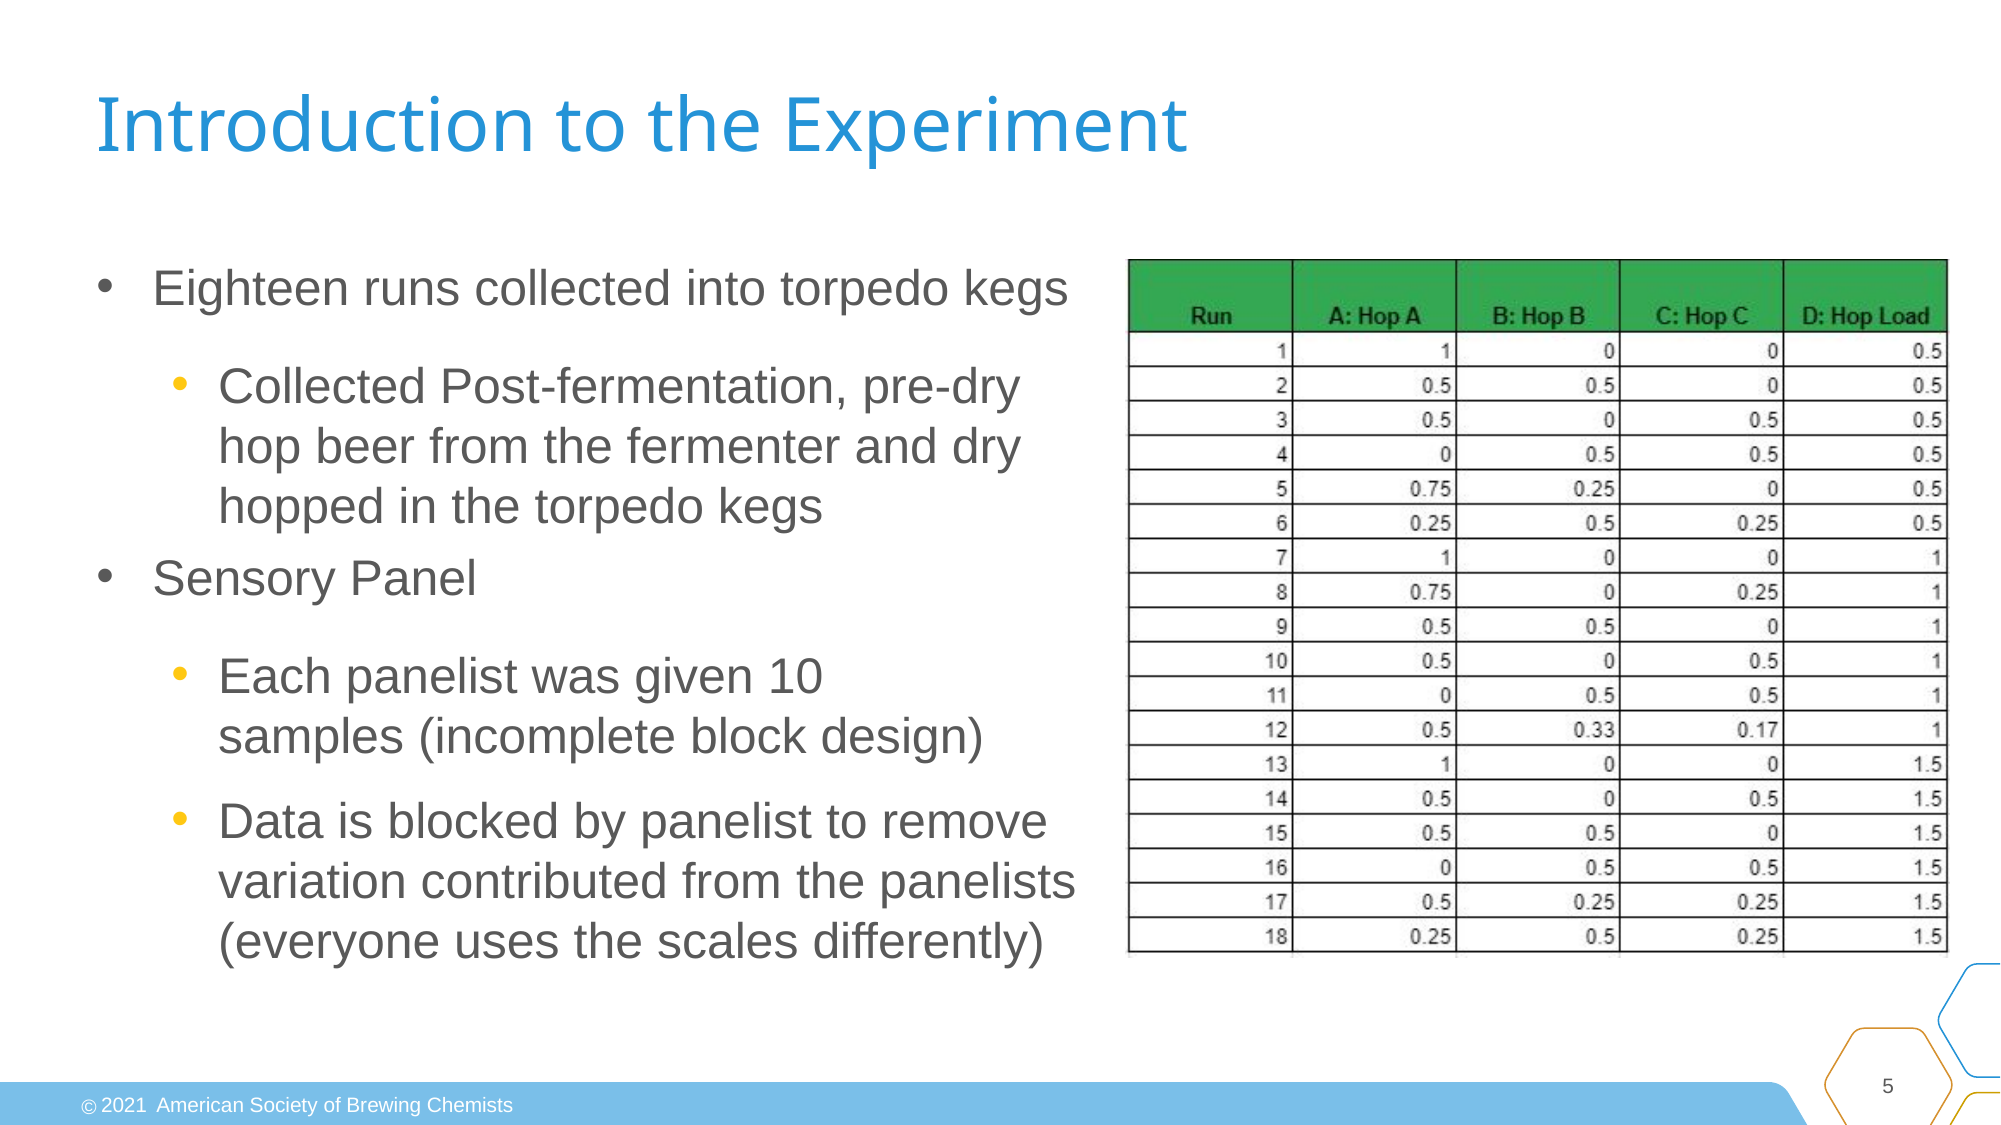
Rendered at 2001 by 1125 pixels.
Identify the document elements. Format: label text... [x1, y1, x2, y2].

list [1125, 259, 1950, 958]
title Introduction to the Experiment [81, 75, 1919, 180]
footer American Society of Brewing Chemists [148, 1085, 757, 1122]
slide_number 5 [1826, 1067, 1950, 1103]
list Eighteen runs collected into torpedo kegs Collected Post-fermentation, pre-dry hop beer from the fermenter and dry hopped in the torpedo kegs Sensory Panel Each panelist was given 10 samples (incomplete block design) Data is blocked by panelist to remove variation contributed from the panelists (everyone uses the scales differently) [81, 200, 1106, 1017]
slide_number 2021 [101, 1085, 148, 1122]
